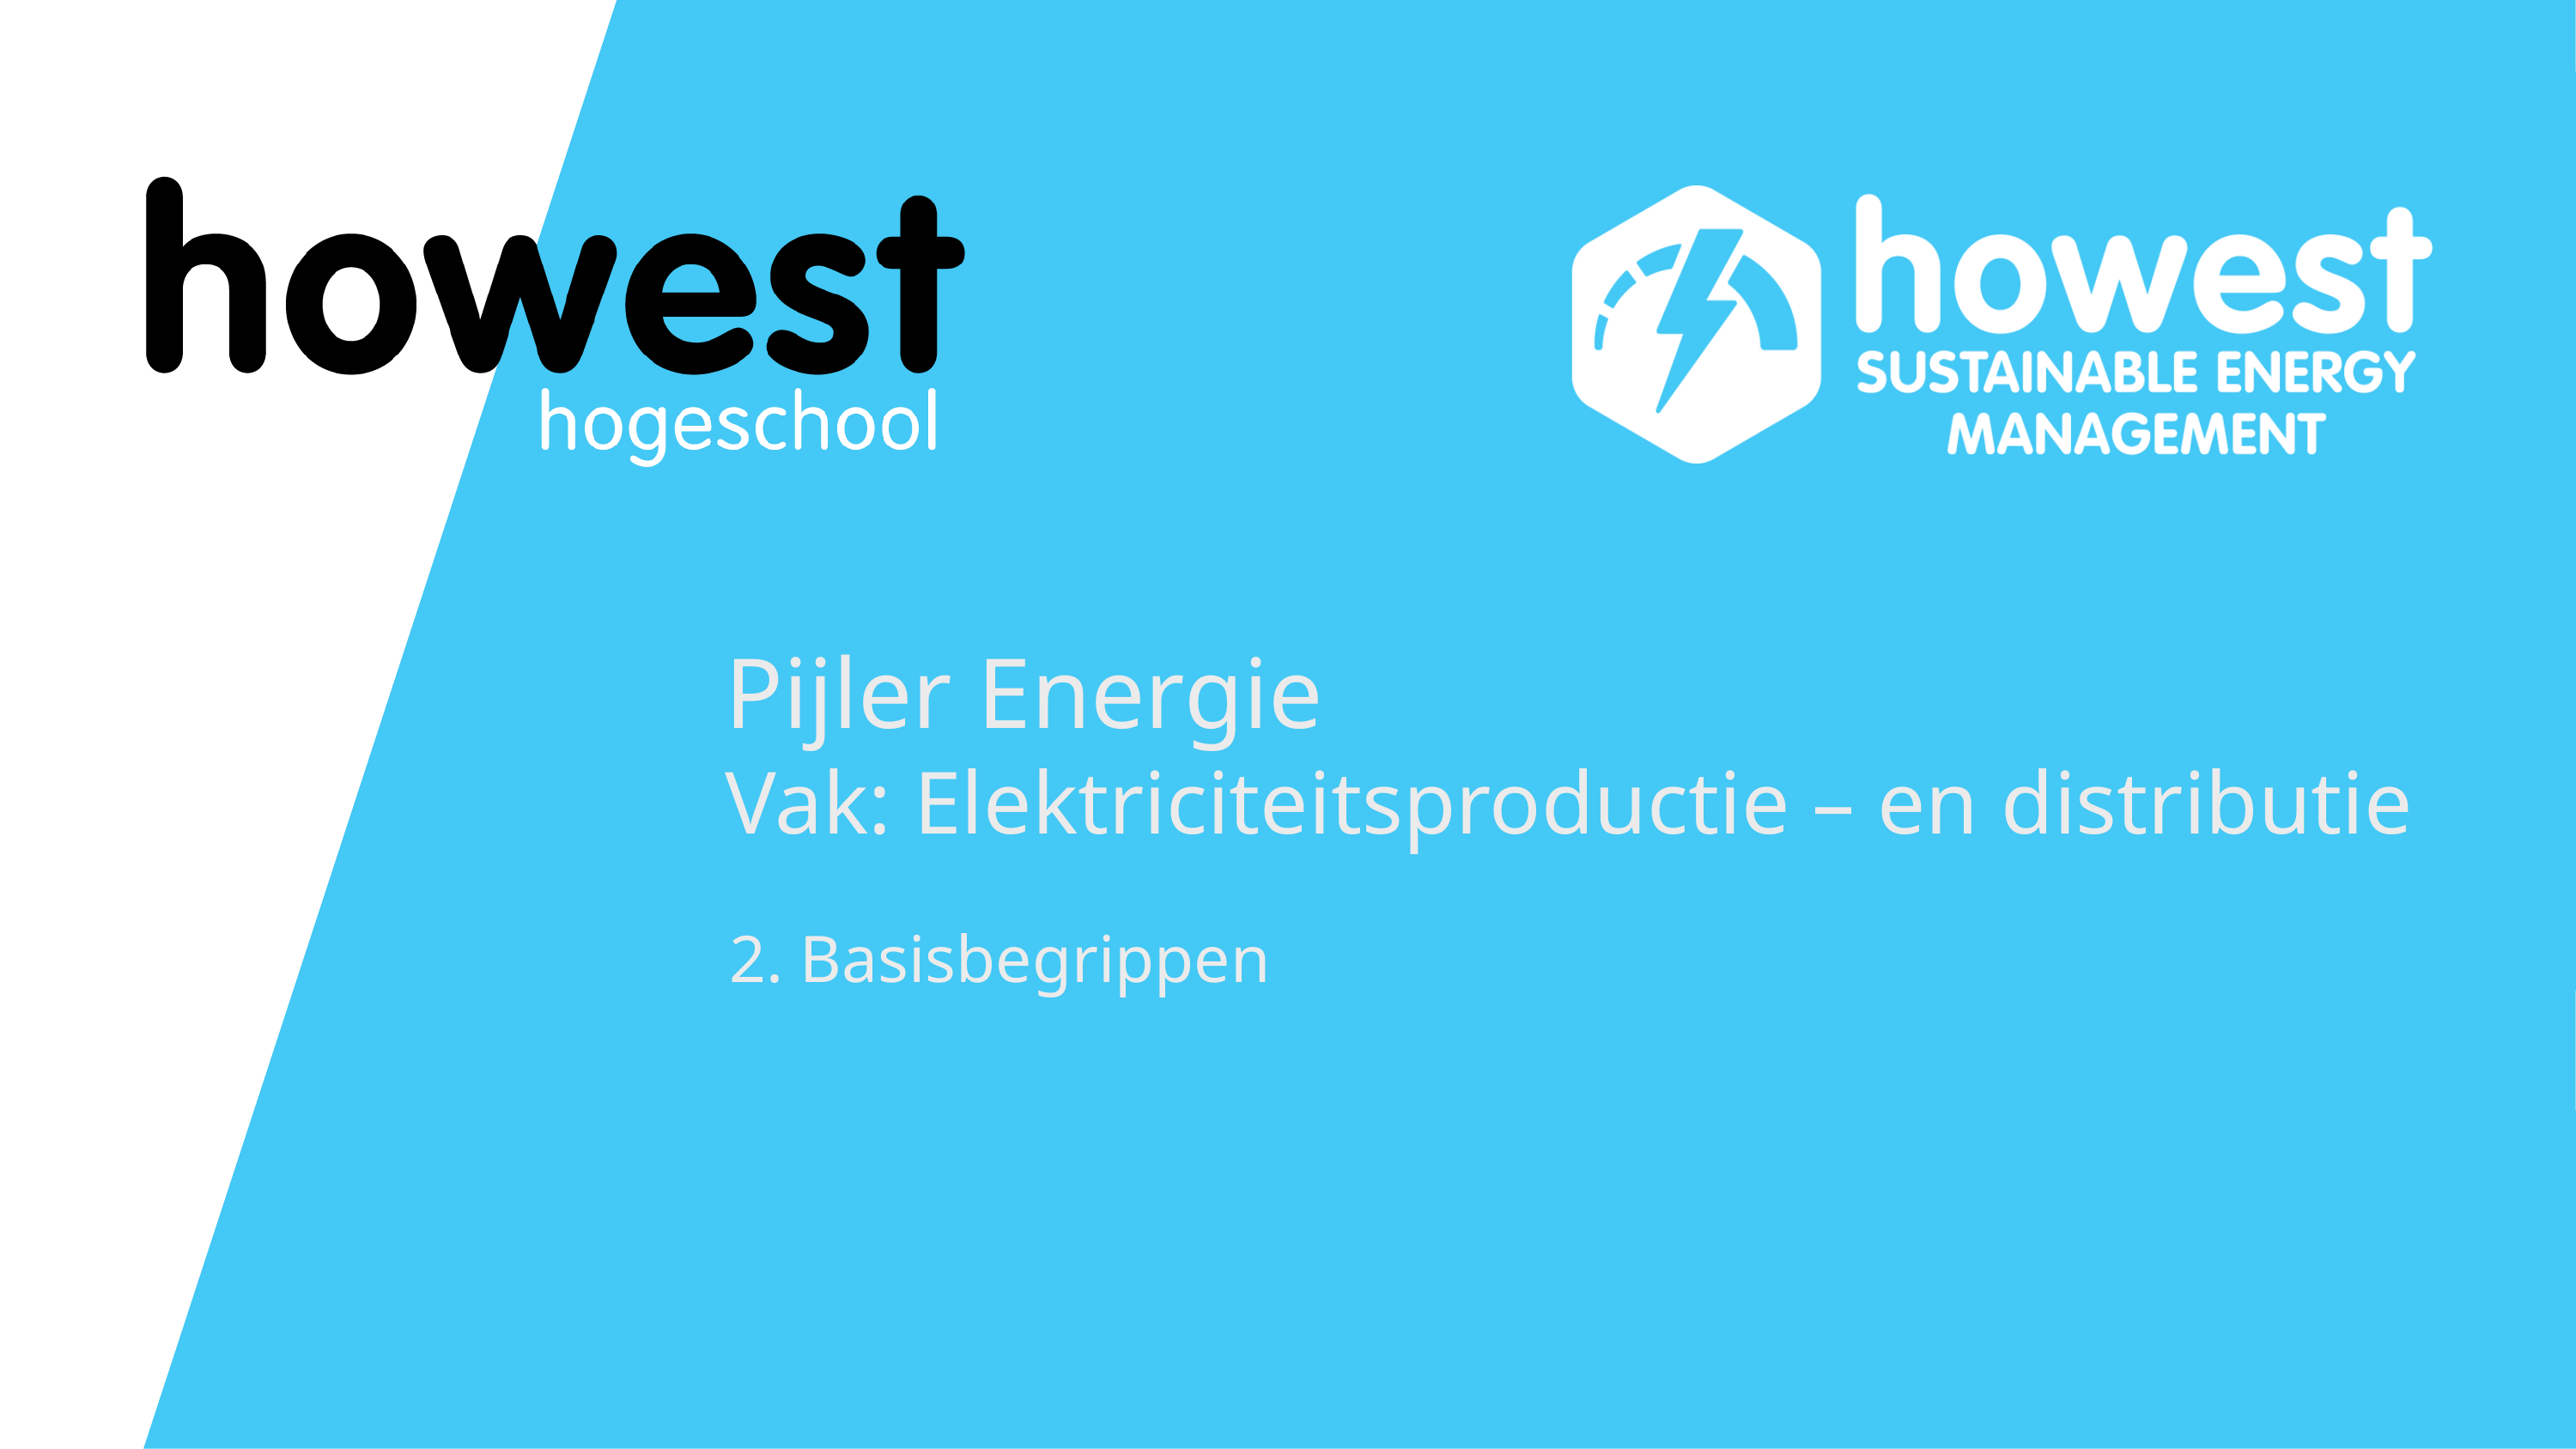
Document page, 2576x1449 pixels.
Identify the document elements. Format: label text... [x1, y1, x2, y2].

picture [18, 51, 1085, 598]
subtitle 2. Basisbegrippen [729, 942, 2473, 1293]
picture [1571, 185, 2433, 464]
title Pijler Energie Vak: Elektriciteitsproductie – en distributie [725, 574, 2469, 852]
